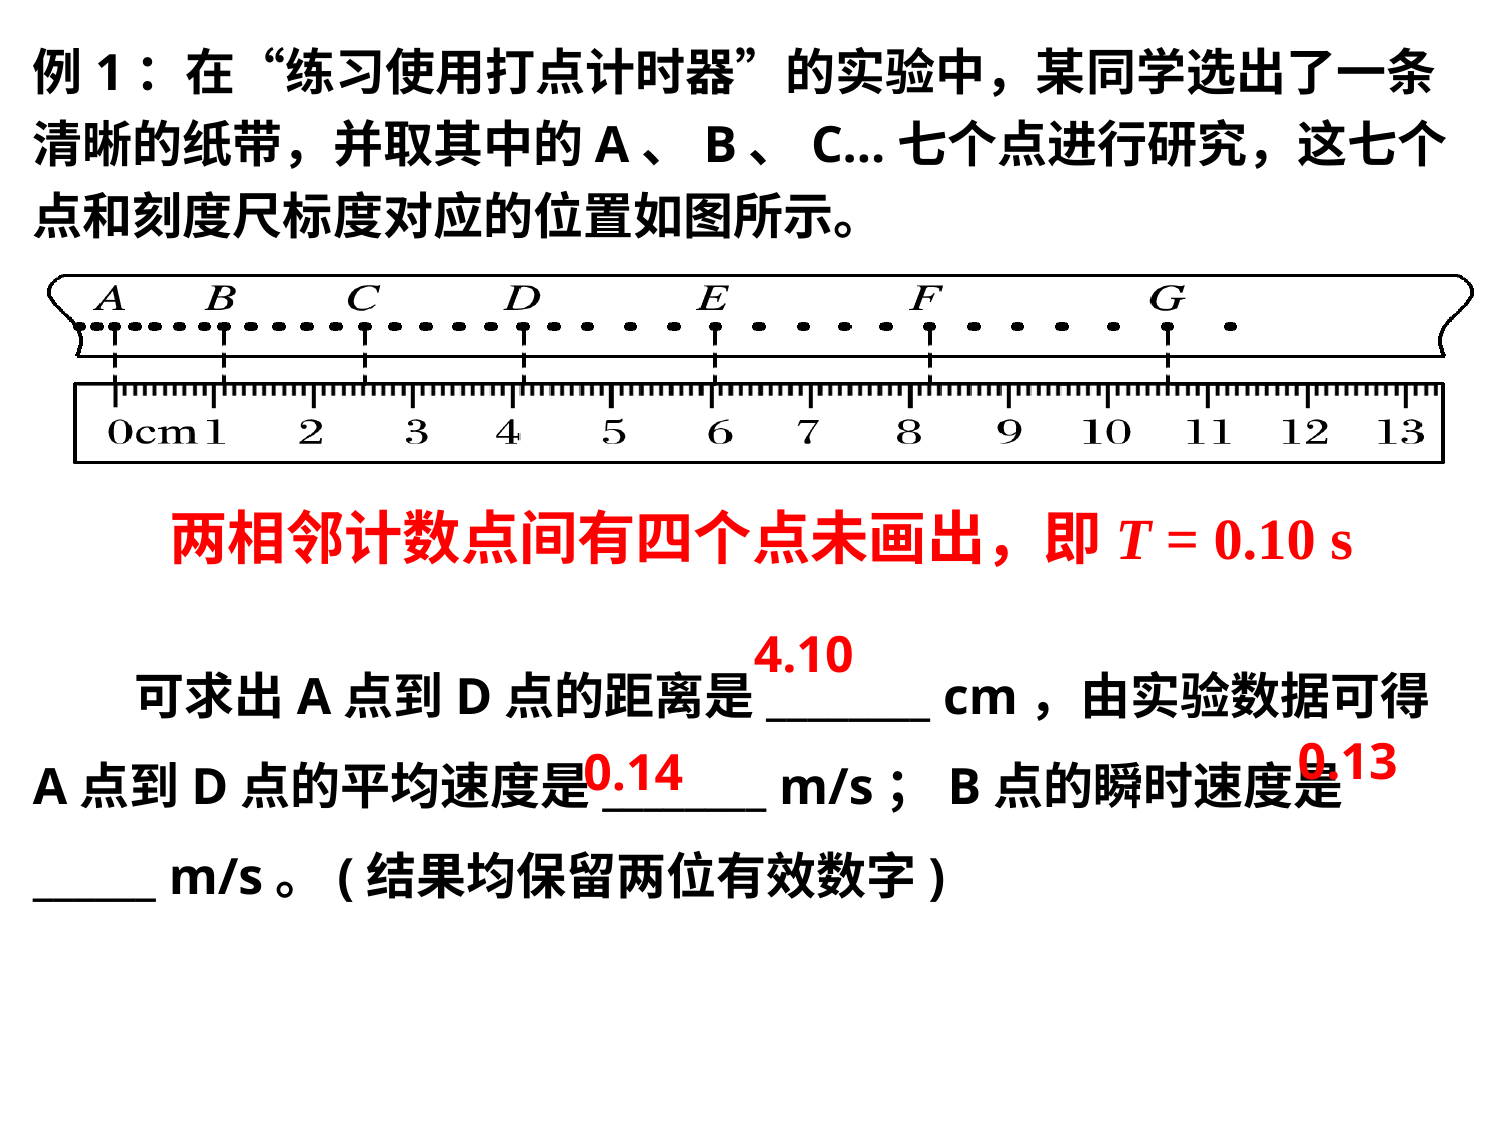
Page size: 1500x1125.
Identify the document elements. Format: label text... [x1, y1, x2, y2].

text_box 两相邻计数点间有四个点未画出，即T = 0.10 s [113, 493, 1409, 579]
text_box 4.10 [732, 615, 875, 691]
text_box 0.14 [562, 732, 705, 808]
text_box 0.13 [1276, 722, 1419, 798]
picture [40, 263, 1482, 476]
text_box 可求出A点到D点的距离是________ cm，由实验数据可得A点到D点的平均速度是________ m/s；B点的瞬时速度是______ m/s。(结果均保留两位有效数字) [18, 626, 1482, 912]
text_box 例1：在“练习使用打点计时器”的实验中，某同学选出了一条清晰的纸带，并取其中的A、B、C…七个点进行研究，这七个点和刻度尺标度对应的位置如图所示。 [18, 21, 1482, 252]
